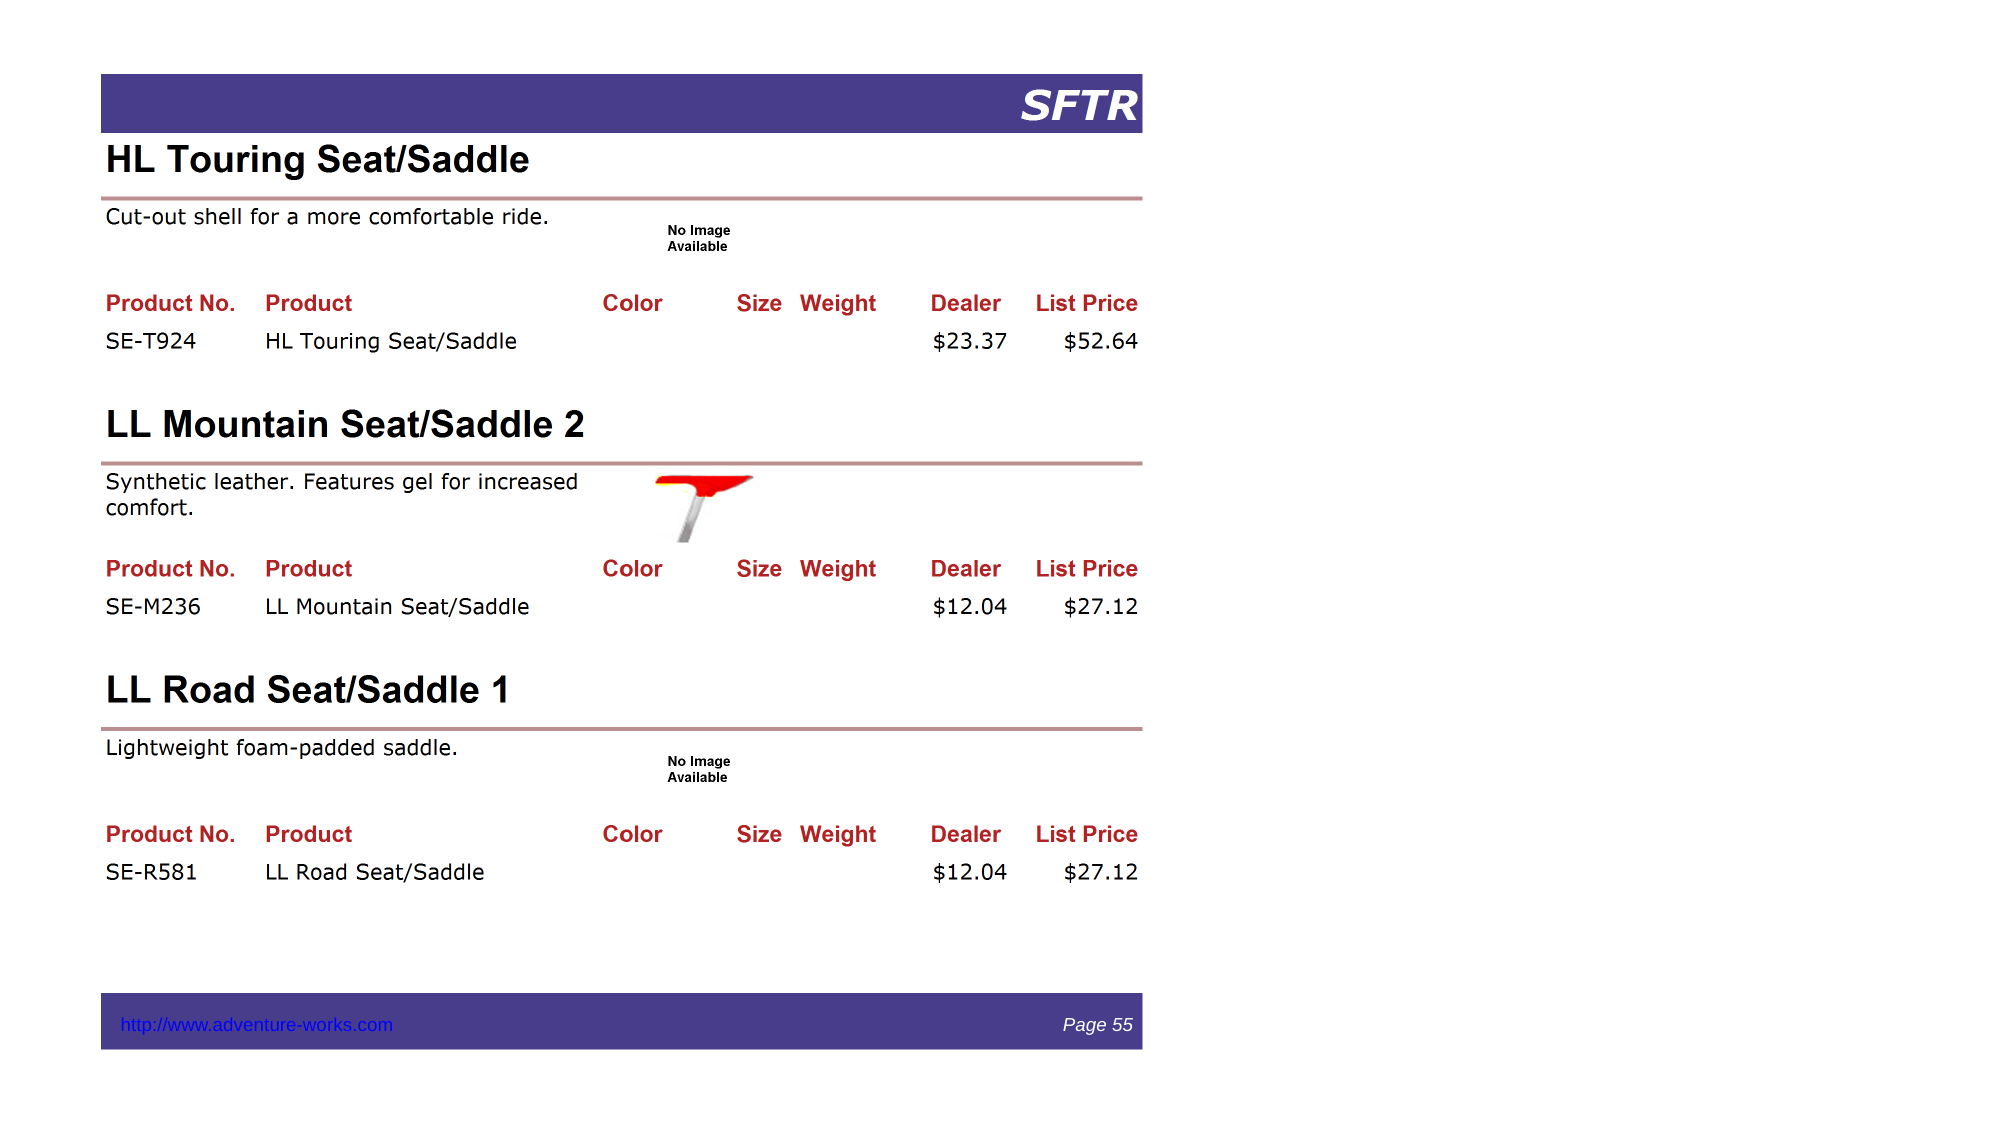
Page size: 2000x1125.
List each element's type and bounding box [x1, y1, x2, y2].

picture [101, 74, 1143, 929]
picture [101, 993, 1143, 1051]
